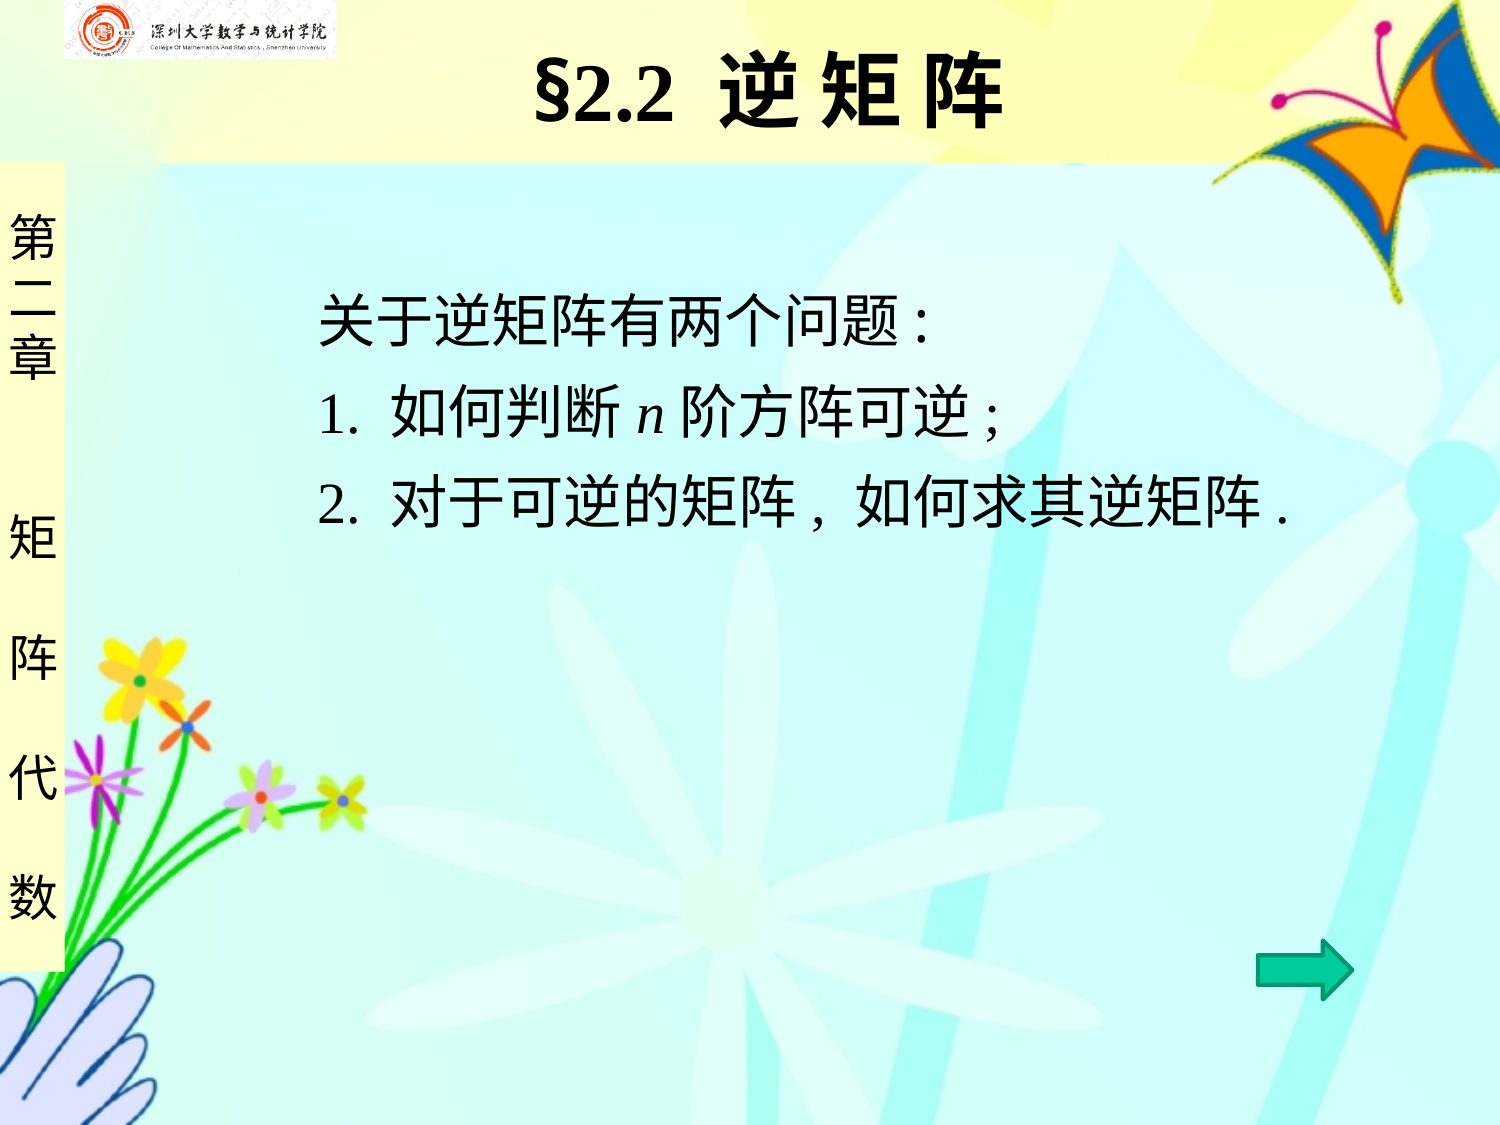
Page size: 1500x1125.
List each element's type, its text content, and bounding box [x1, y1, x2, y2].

picture [0, 0, 1500, 1125]
text_box 关于逆矩阵有两个问题: 1. 如何判断n阶方阵可逆; 2. 对于可逆的矩阵, 如何求其逆矩阵. [302, 255, 1306, 543]
text_box §2.2 逆 矩 阵 [517, 31, 1021, 146]
text_box [1255, 938, 1355, 1002]
